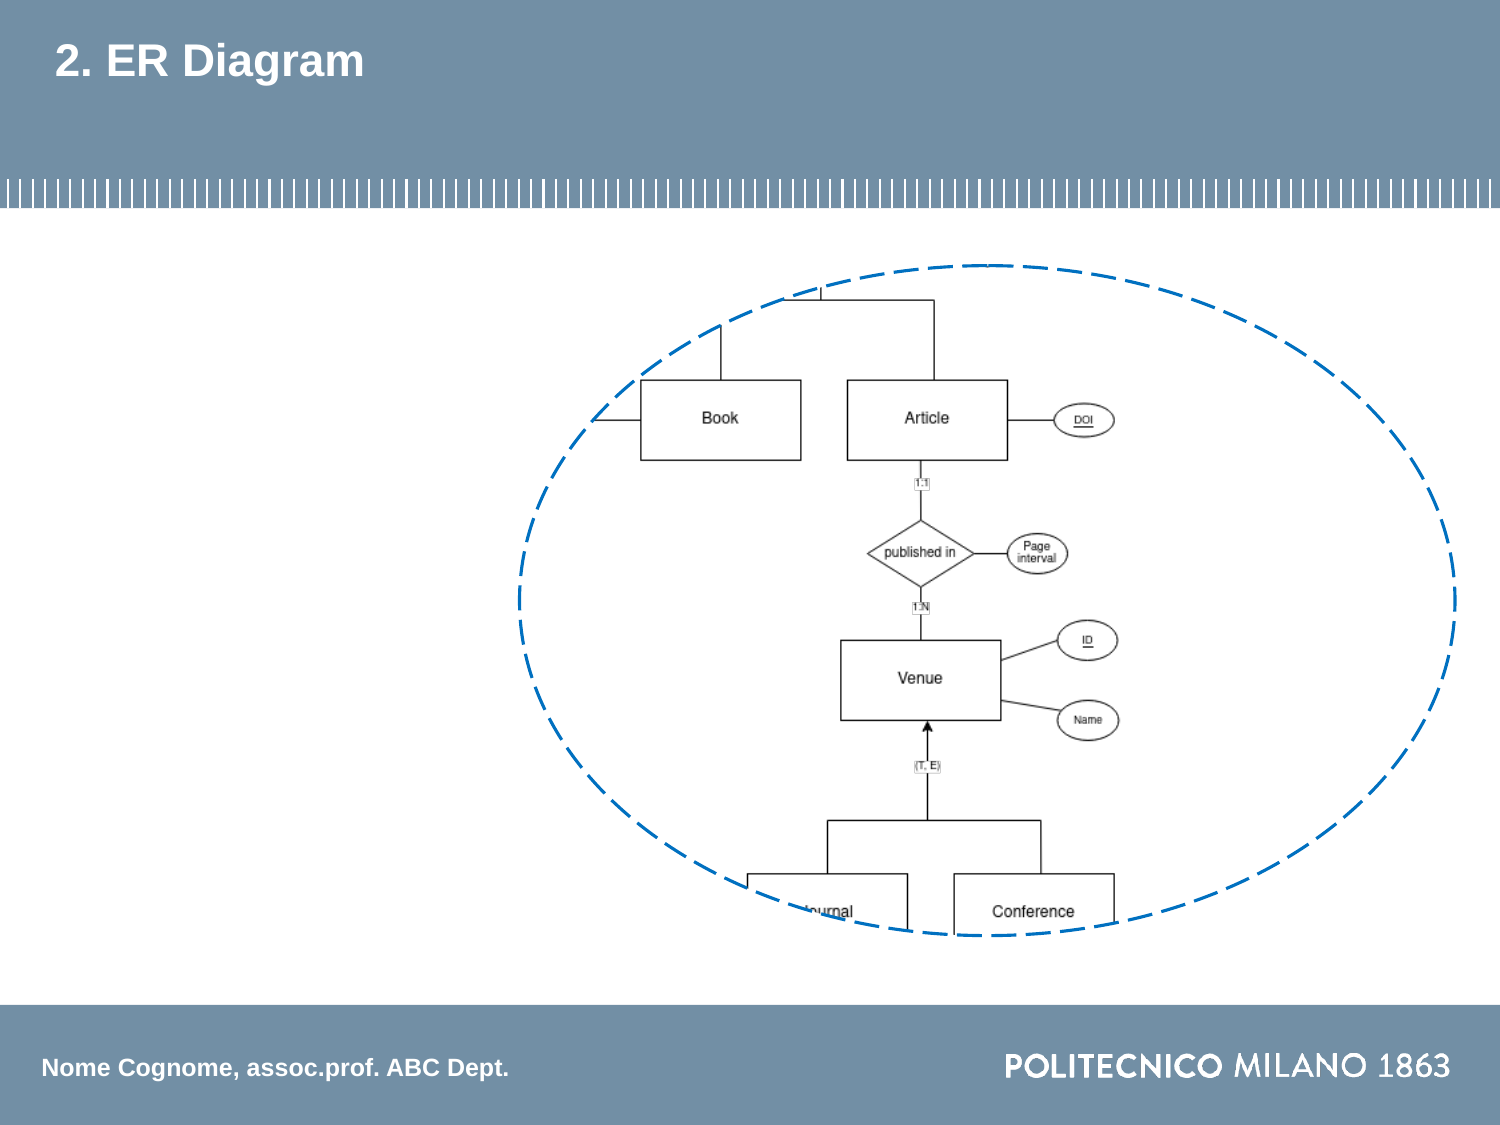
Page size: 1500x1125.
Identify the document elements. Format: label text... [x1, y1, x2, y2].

picture [999, 1041, 1456, 1089]
title 2. ER Diagram [46, 22, 1456, 162]
picture [519, 265, 1456, 936]
